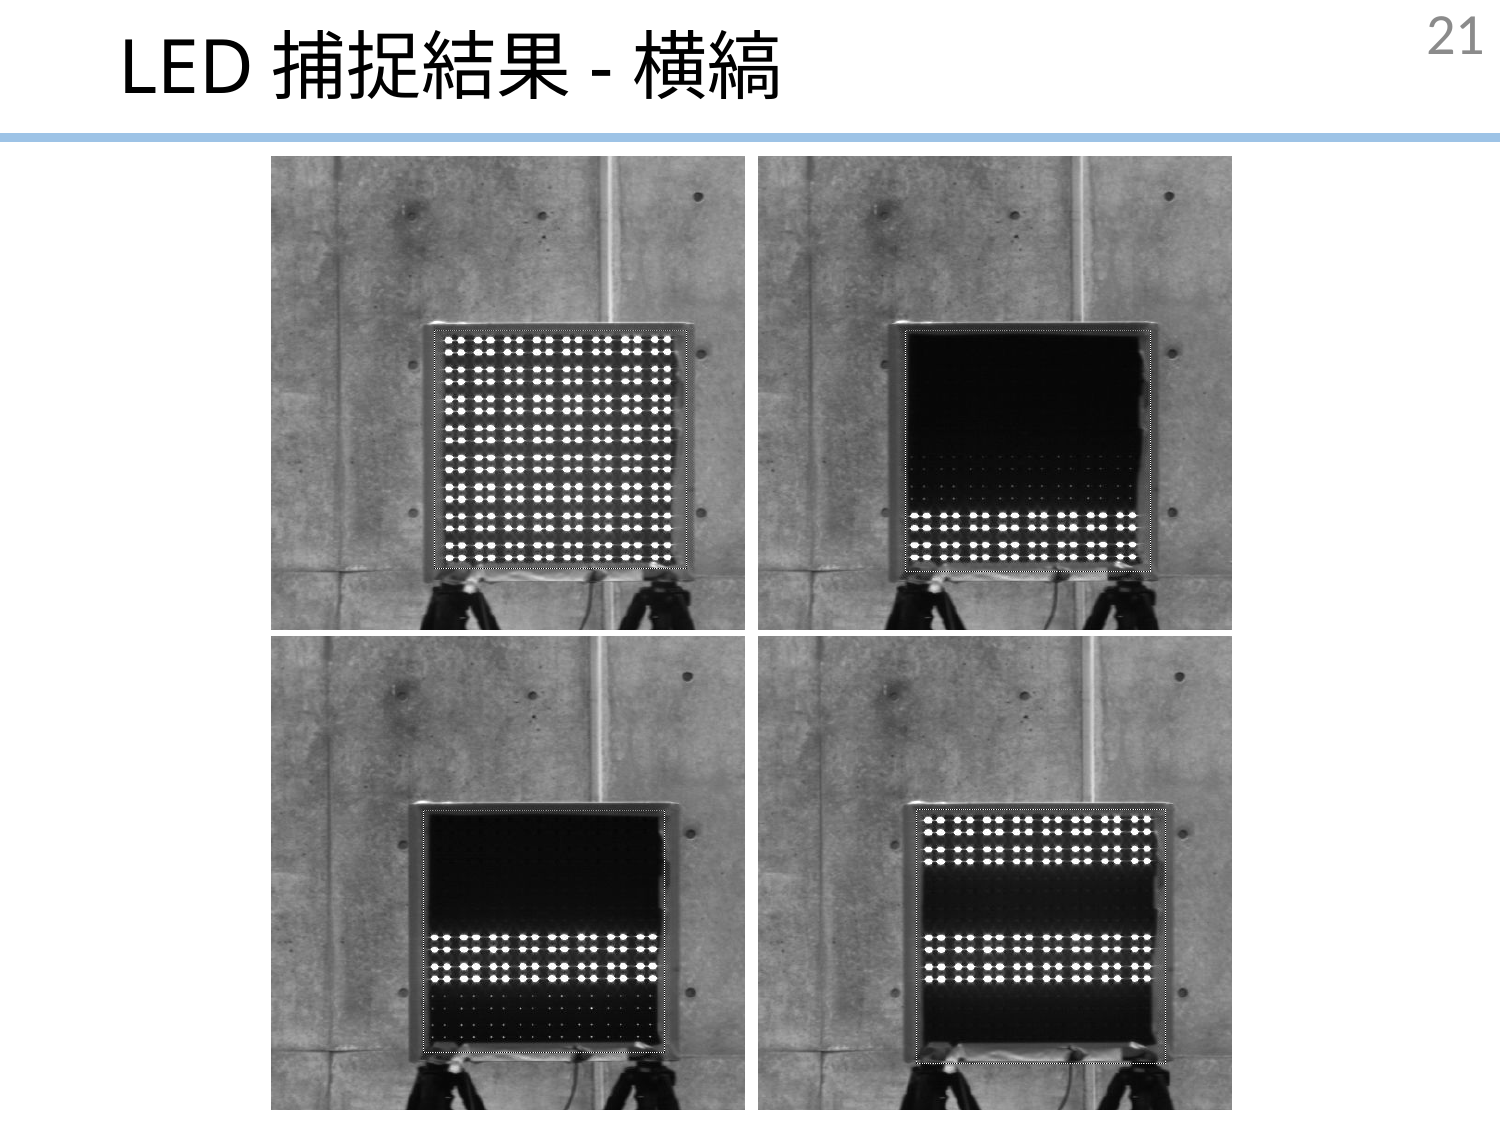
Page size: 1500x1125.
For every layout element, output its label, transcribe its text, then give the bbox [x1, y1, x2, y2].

slide_number 21 [1162, 1, 1500, 62]
picture [271, 156, 745, 630]
picture [271, 636, 745, 1110]
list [758, 636, 1232, 1110]
picture [758, 156, 1232, 630]
title LED捕捉結果-横縞 [103, 0, 1397, 138]
